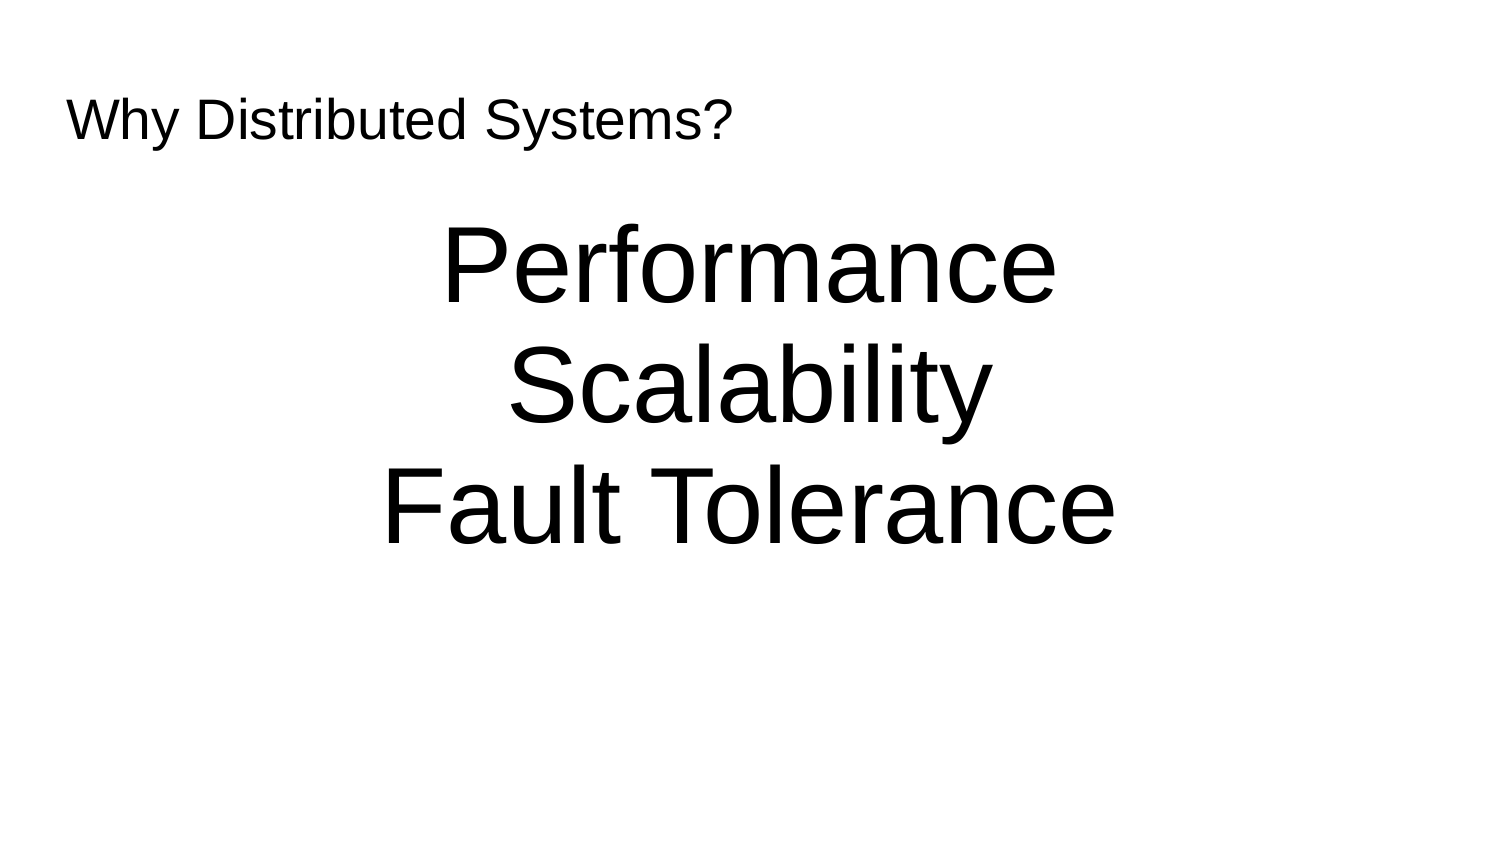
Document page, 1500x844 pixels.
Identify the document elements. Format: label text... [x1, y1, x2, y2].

list Performance Scalability Fault Tolerance [51, 189, 1449, 750]
title Why Distributed Systems? [51, 72, 1449, 167]
